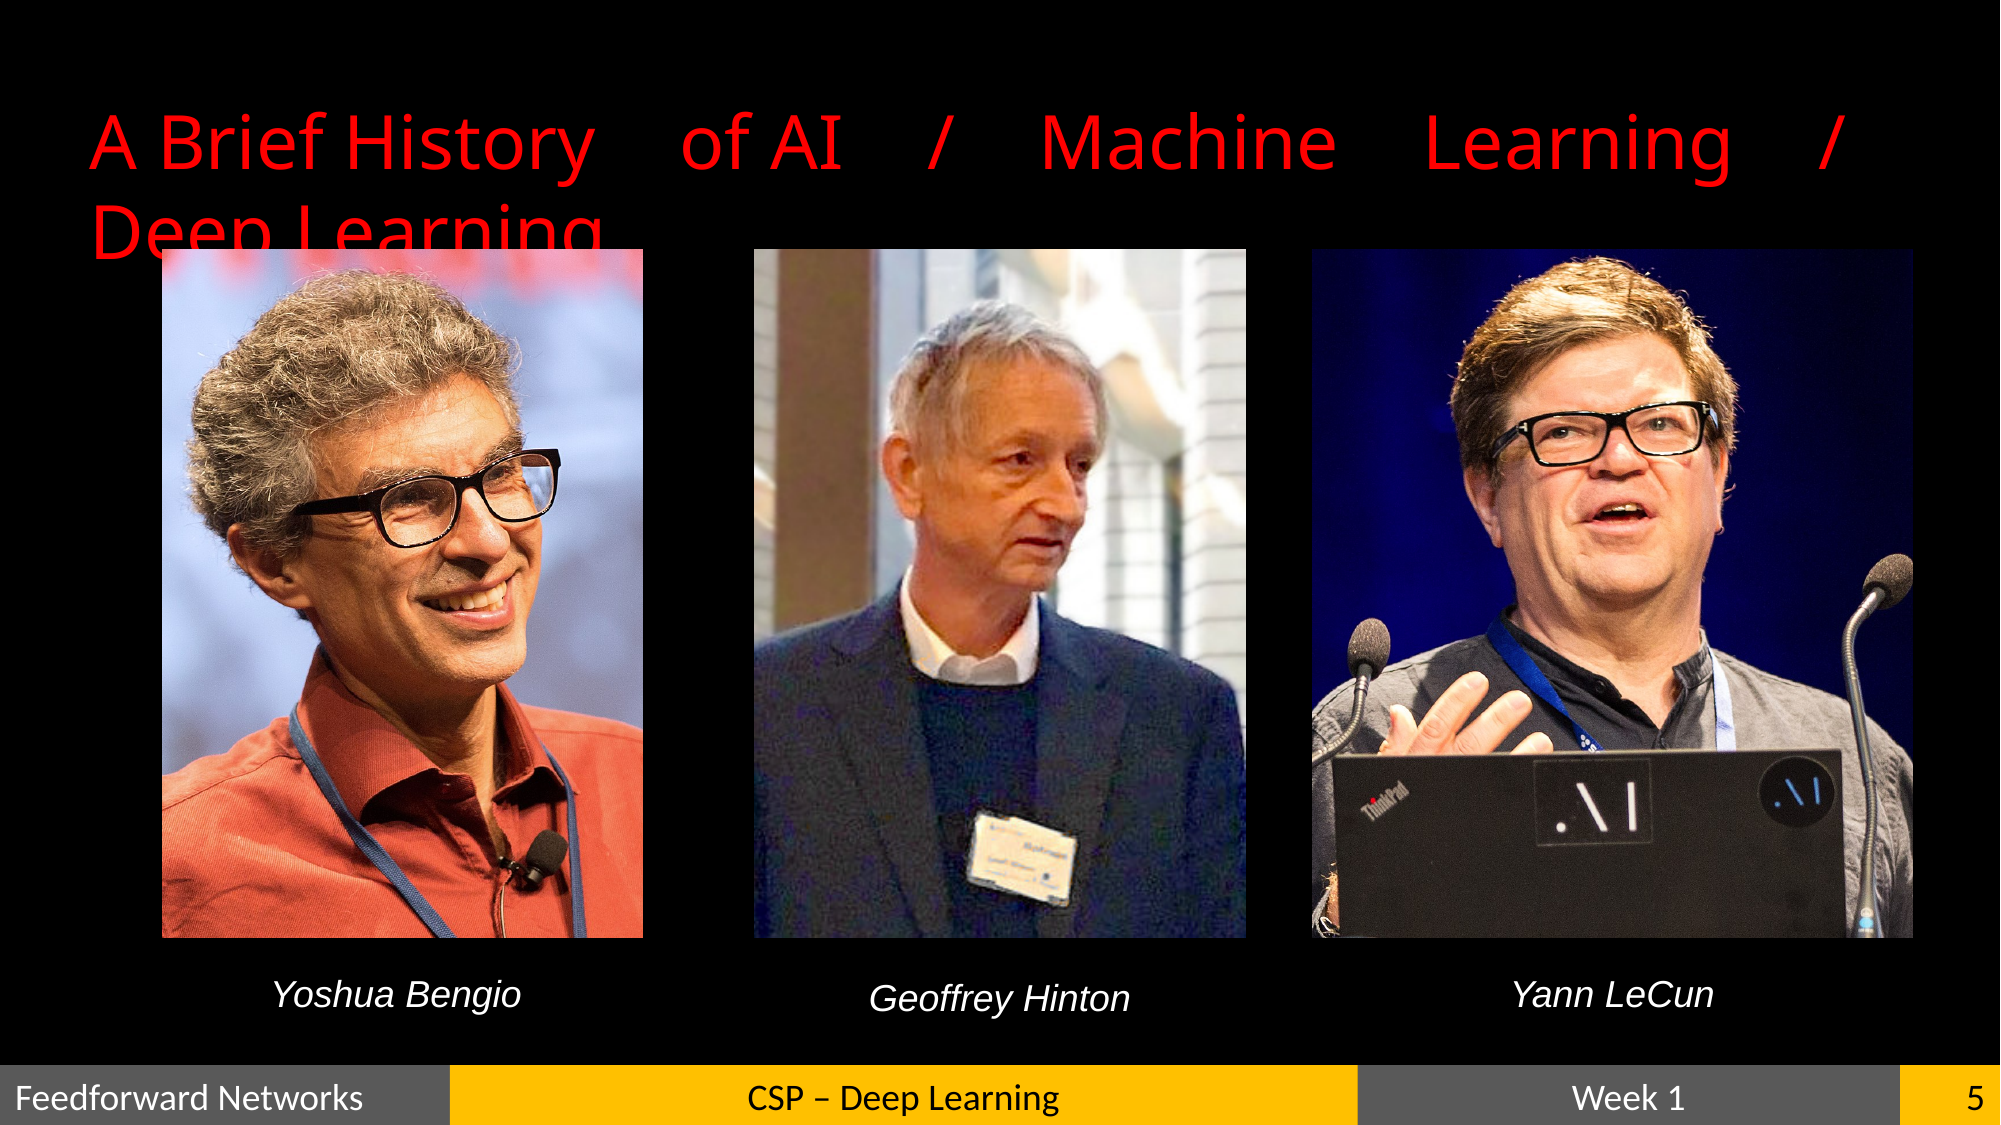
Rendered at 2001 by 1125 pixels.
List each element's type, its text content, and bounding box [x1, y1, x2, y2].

picture [1312, 249, 1913, 938]
text_box Yoshua Bengio [255, 962, 537, 1023]
text_box A Brief History of AI / Machine Learning / Deep Learning [74, 87, 1863, 283]
text_box Yann LeCun [1495, 963, 1730, 1023]
text_box Geoffrey Hinton [853, 966, 1146, 1026]
picture [754, 249, 1246, 938]
picture [162, 249, 643, 938]
